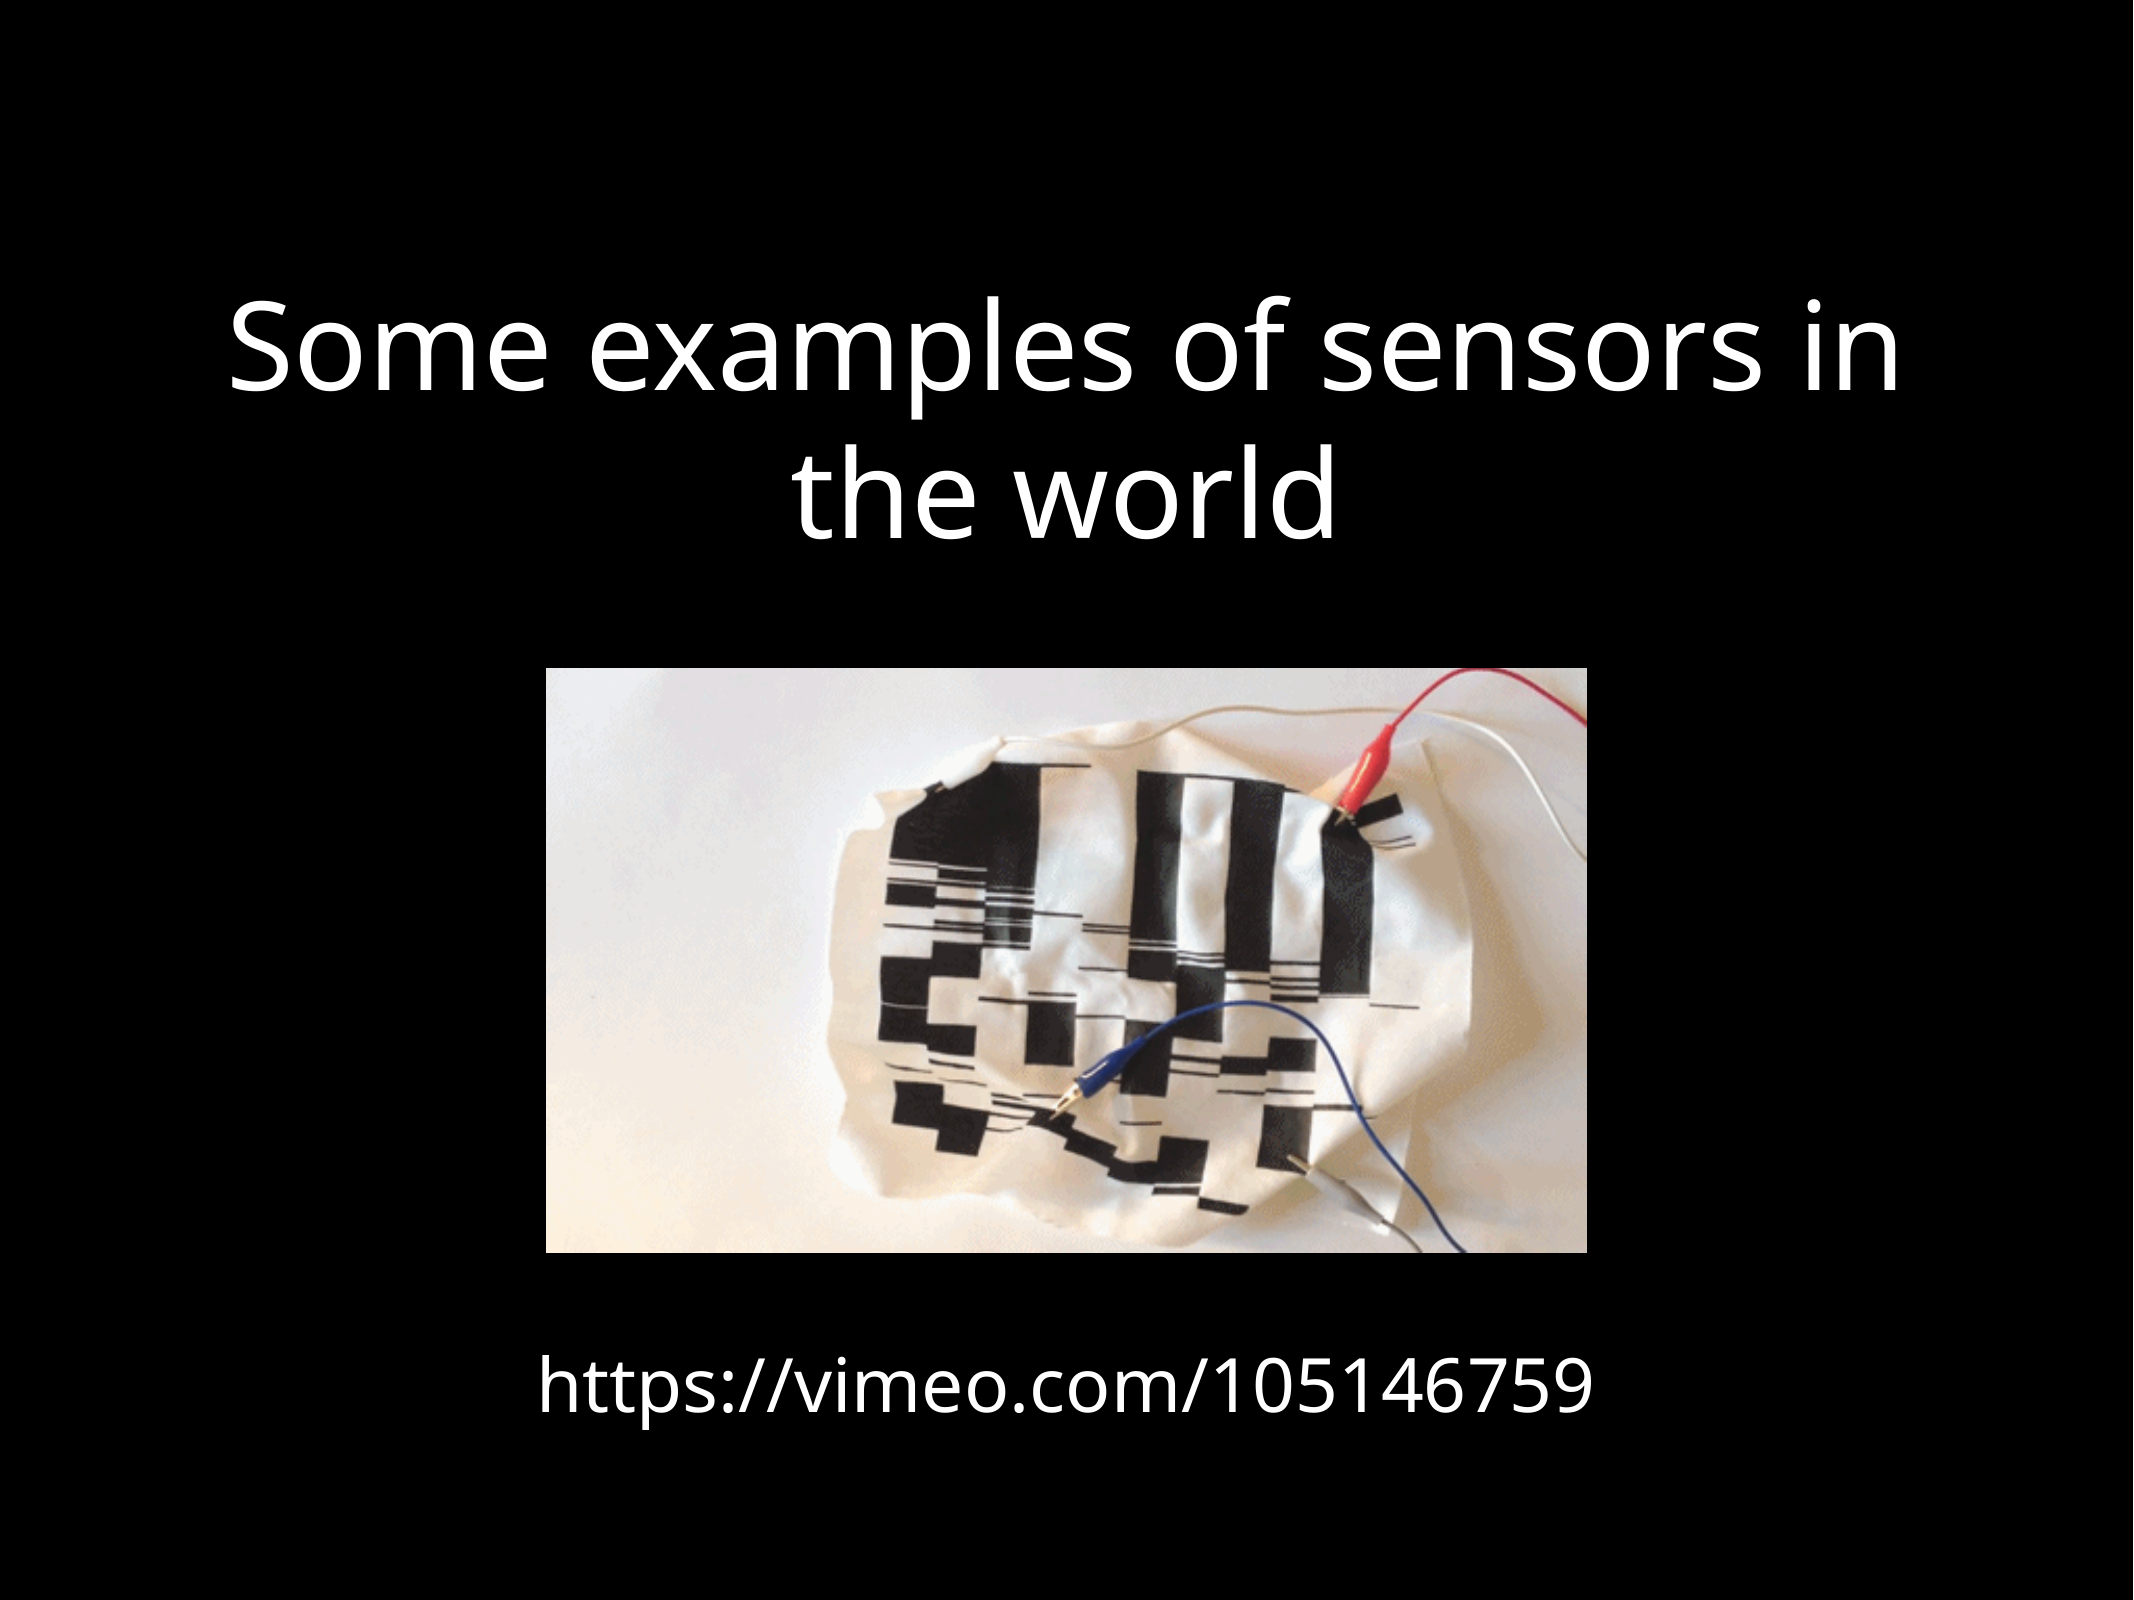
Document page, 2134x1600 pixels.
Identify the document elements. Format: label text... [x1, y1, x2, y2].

text_box https://vimeo.com/105146759 [528, 1329, 1606, 1436]
title Some examples of sensors in the world [155, 237, 1978, 593]
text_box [545, 667, 1588, 1254]
